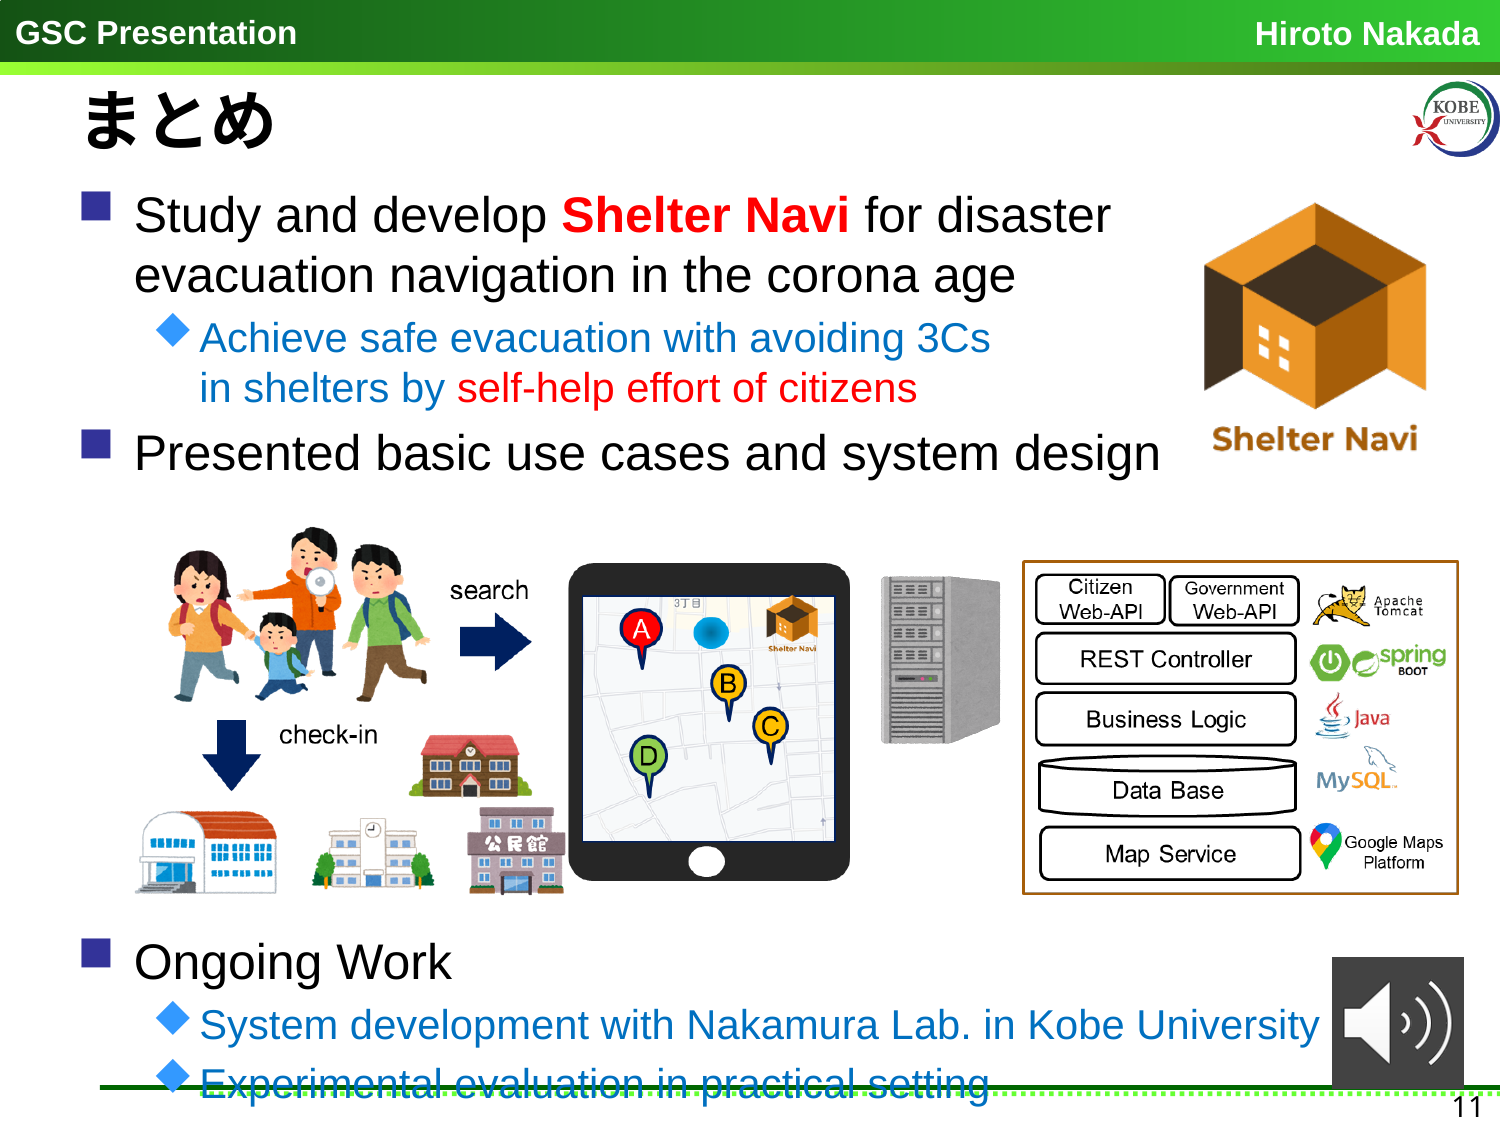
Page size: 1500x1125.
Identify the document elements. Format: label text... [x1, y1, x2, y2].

slide_number 11 [1187, 1081, 1500, 1125]
picture [855, 559, 1459, 895]
title まとめ [62, 75, 1350, 163]
picture [130, 505, 851, 908]
list Study and develop Shelter Navi for disaster evacuation navigation in the corona age Achieve safe evacuation with avoiding 3Cs in shelters by self-help effort of citizens Presented basic use cases and system design Ongoing Work System development with Nakamura Lab. in Kobe University Experimental evaluation in practical setting [62, 174, 1438, 1125]
picture [1330, 955, 1465, 1090]
picture [1412, 80, 1500, 157]
picture [1193, 195, 1438, 457]
